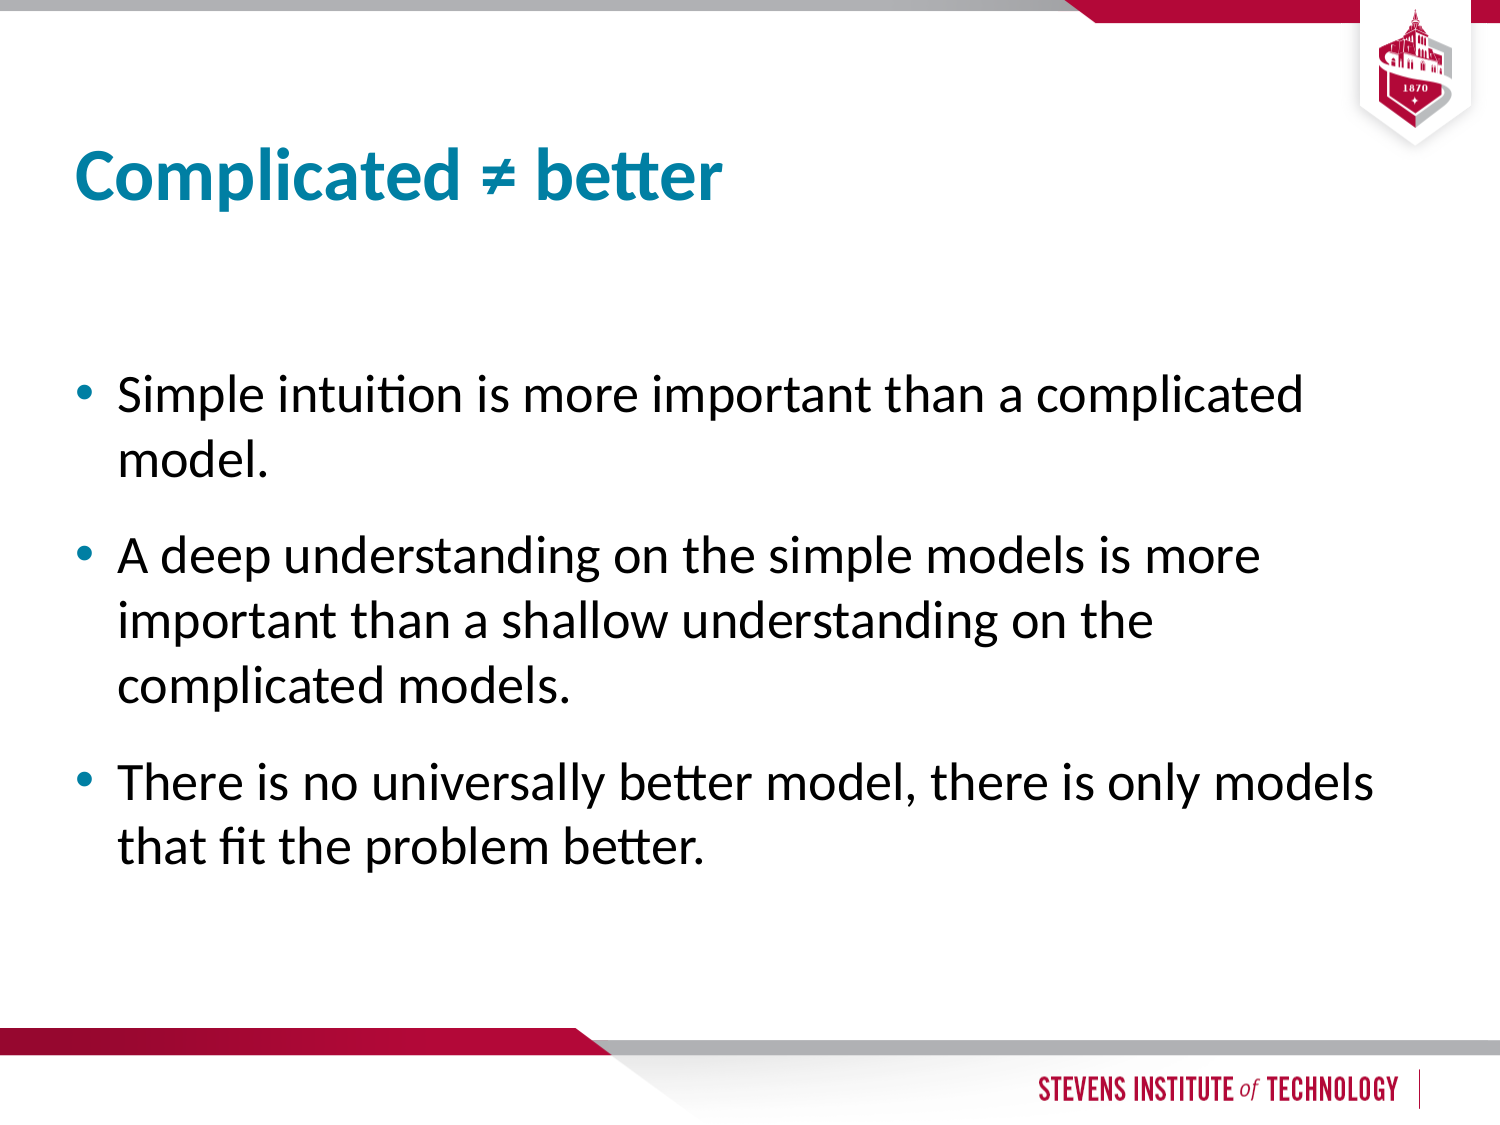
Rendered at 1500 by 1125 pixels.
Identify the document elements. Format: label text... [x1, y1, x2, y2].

picture [0, 1028, 1500, 1125]
title Complicated ≠ better [75, 35, 1425, 216]
picture [0, 0, 1500, 160]
list Simple intuition is more important than a complicated model. A deep understanding on the simple models is more important than a shallow understanding on the complicated models. There is no universally better model, there is only models that fit the problem better. [75, 262, 1425, 1038]
